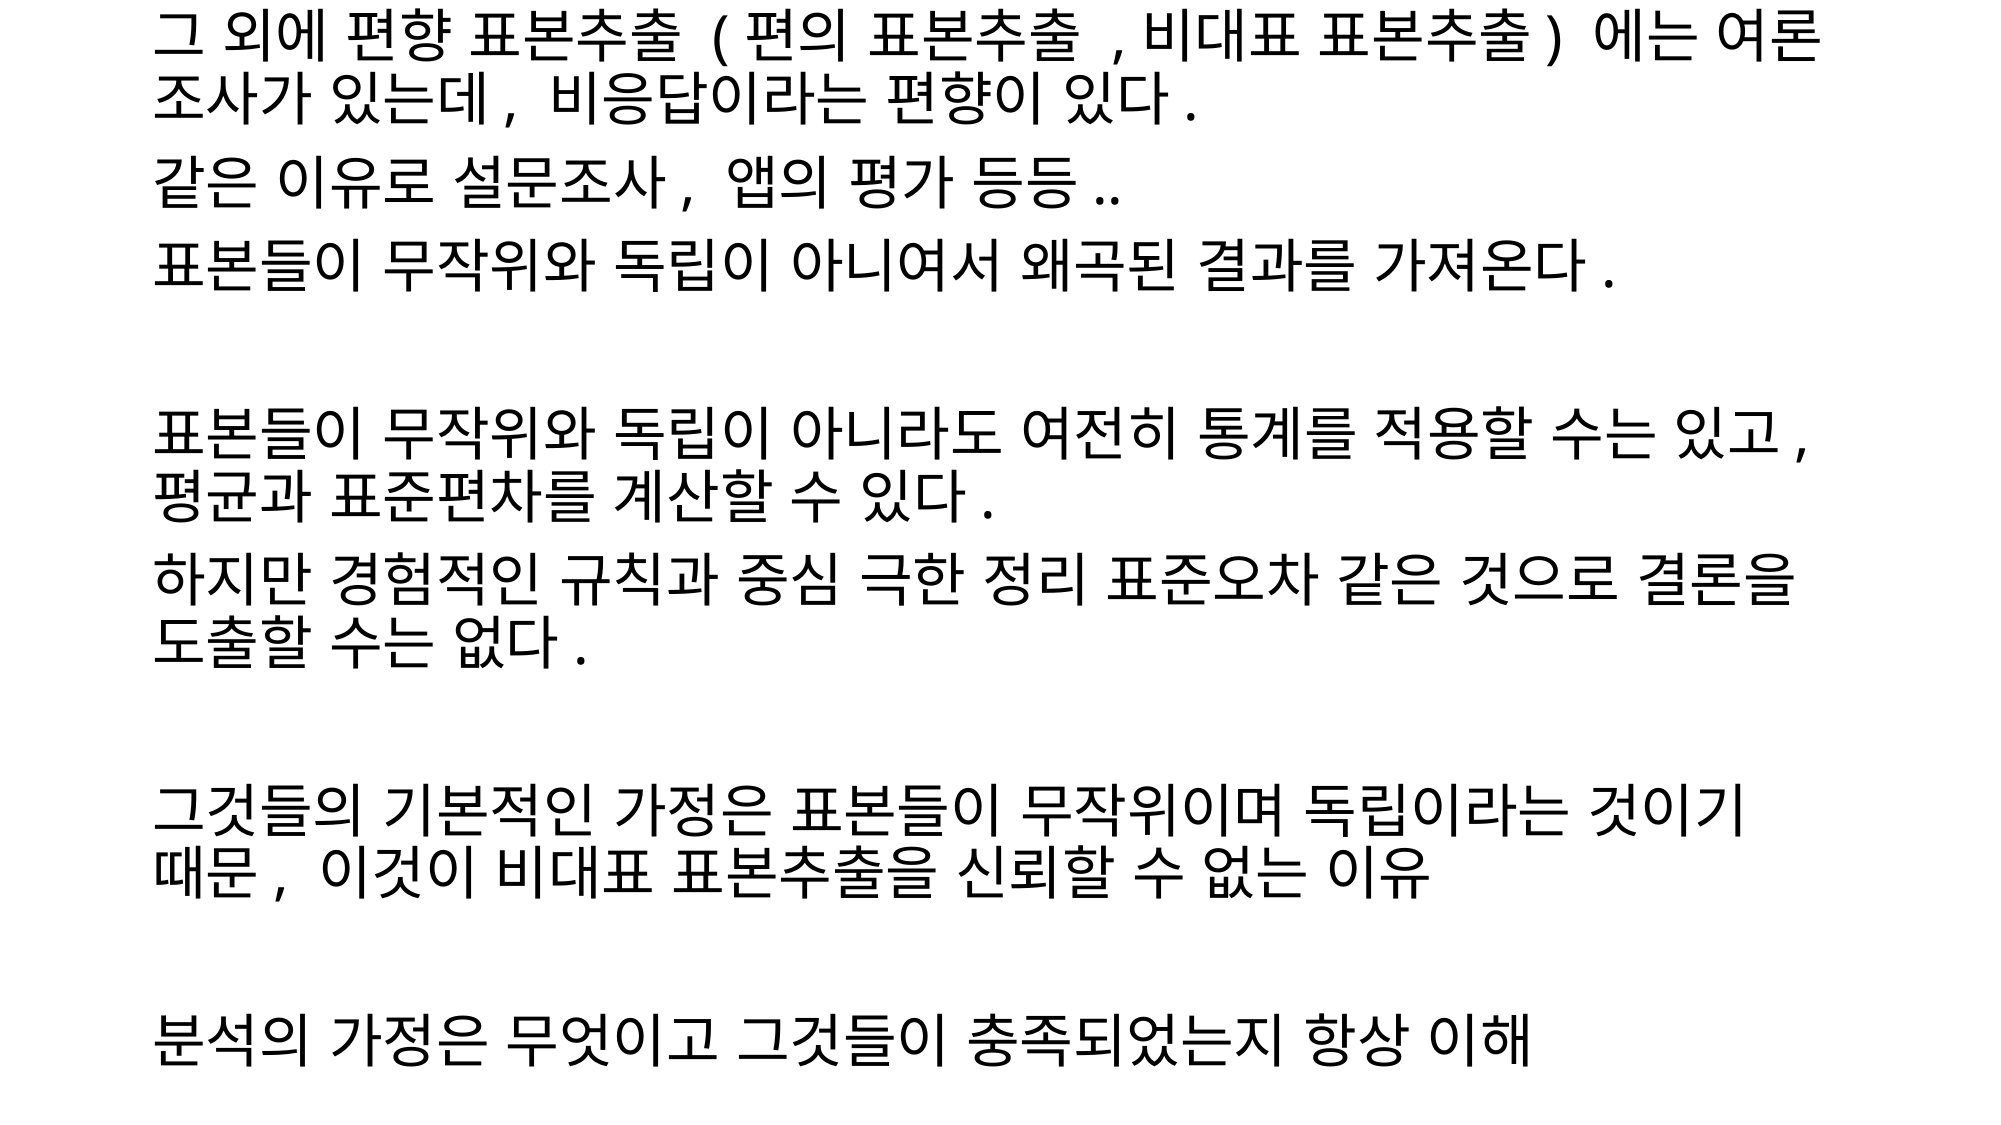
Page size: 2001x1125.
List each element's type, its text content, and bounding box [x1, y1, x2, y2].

list 그 외에 편향 표본추출 (편의 표본추출 ,비대표 표본추출) 에는 여론 조사가 있는데, 비응답이라는 편향이 있다. 같은 이유로 설문조사, 앱의 평가 등등.. 표본들이 무작위와 독립이 아니여서 왜곡된 결과를 가져온다. 표본들이 무작위와 독립이 아니라도 여전히 통계를 적용할 수는 있고, 평균과 표준편차를 계산할 수 있다. 하지만 경험적인 규칙과 중심 극한 정리 표준오차 같은 것으로 결론을 도출할 수는 없다. 그것들의 기본적인 가정은 표본들이 무작위이며 독립이라는 것이기 때문, 이것이 비대표 표본추출을 신뢰할 수 없는 이유 분석의 가정은 무엇이고 그것들이 충족되었는지 항상 이해 [137, 0, 1863, 1125]
